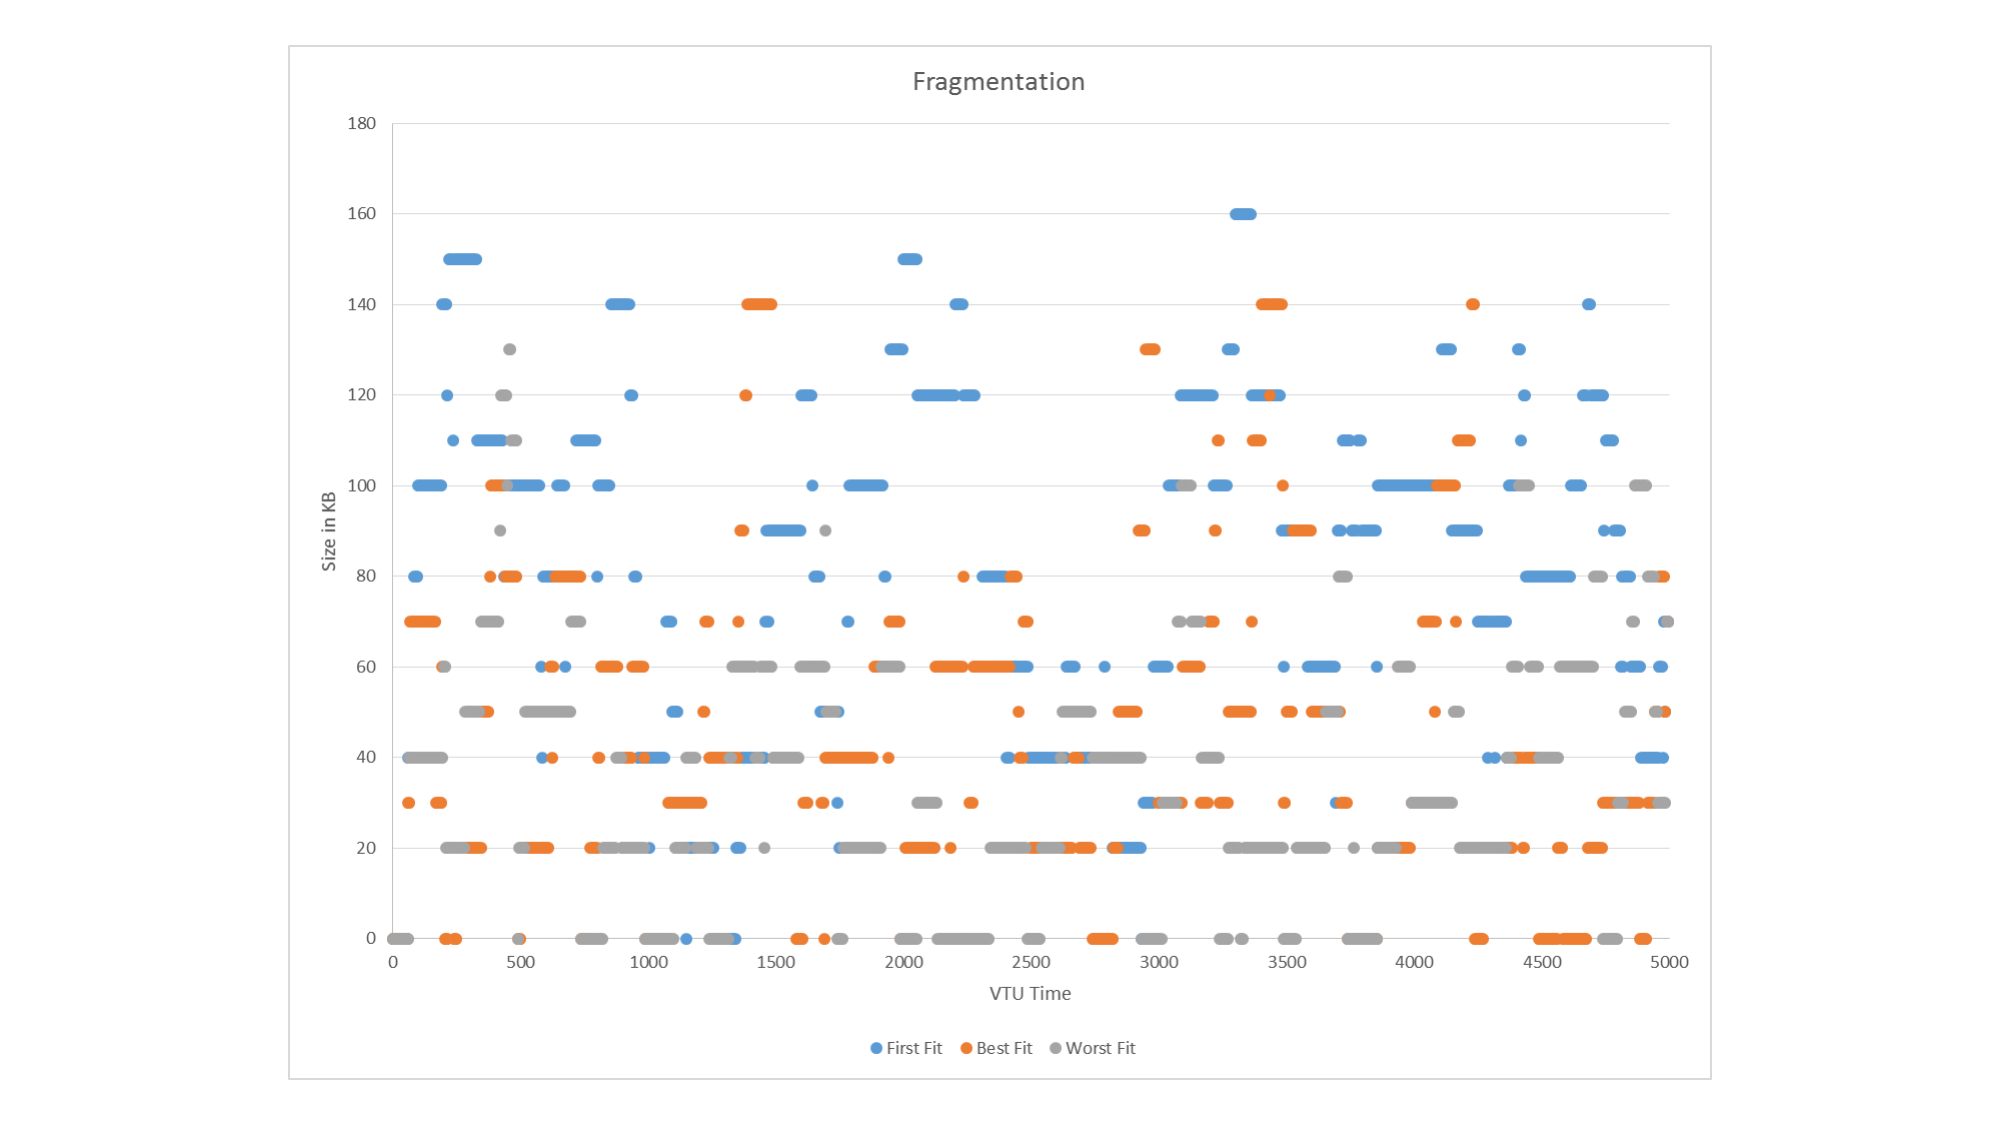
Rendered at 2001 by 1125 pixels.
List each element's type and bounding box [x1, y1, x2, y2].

picture [288, 45, 1712, 1080]
